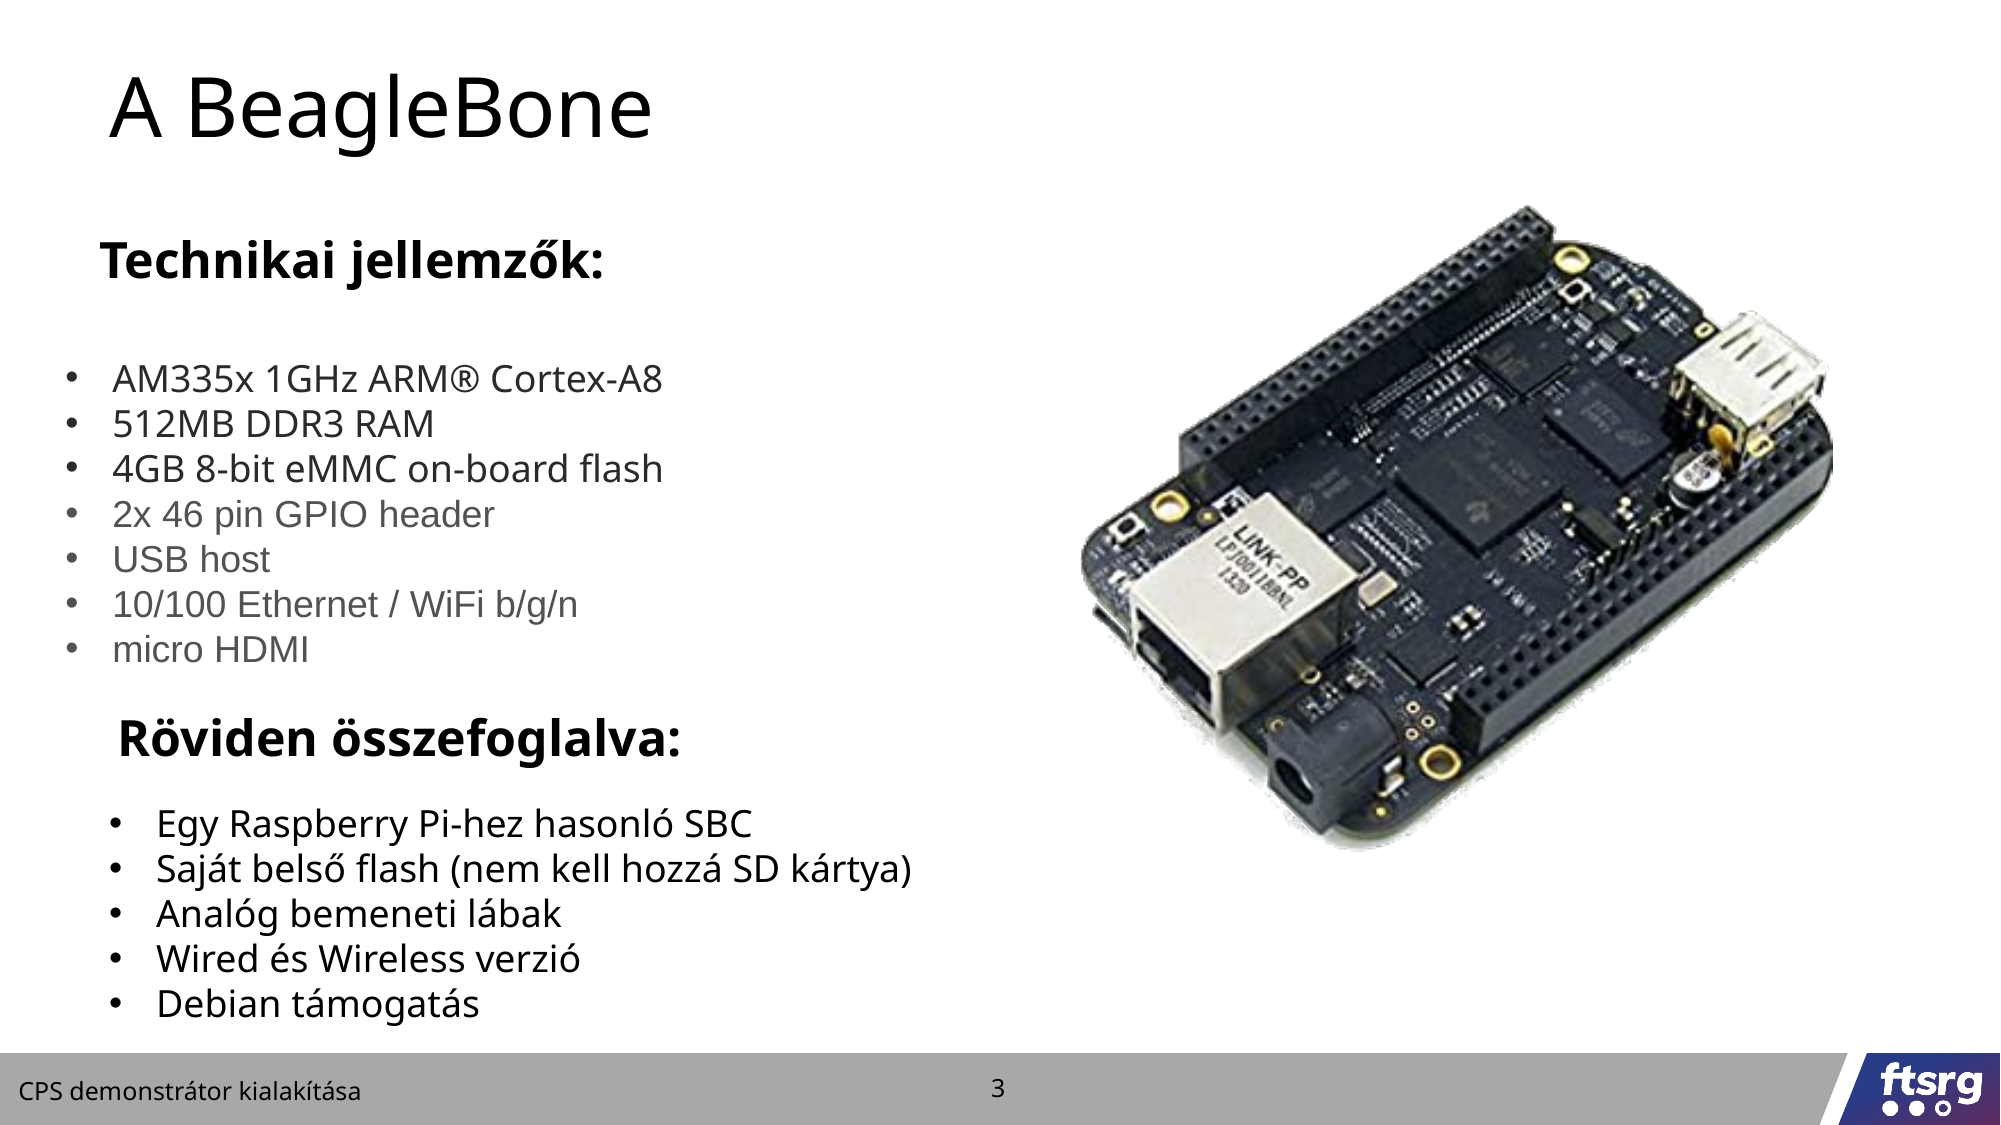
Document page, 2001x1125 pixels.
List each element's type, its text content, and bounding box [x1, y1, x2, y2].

footer CPS demonstrátor kialakítása [3, 1060, 679, 1121]
text_box Röviden összefoglalva: [103, 699, 697, 775]
slide_number 3 [773, 1057, 1224, 1121]
picture [1876, 1058, 1985, 1121]
text_box AM335x 1GHz ARM® Cortex-A8 512MB DDR3 RAM 4GB 8-bit eMMC on-board flash 2x 46 pin GPIO header USB host 10/100 Ethernet / WiFi b/g/n micro HDMI [50, 347, 680, 677]
title A BeagleBone [94, 51, 1903, 170]
text_box Egy Raspberry Pi-hez hasonló SBC Saját belső flash (nem kell hozzá SD kártya) Analóg bemeneti lábak Wired és Wireless verzió Debian támogatás [94, 792, 928, 1033]
text_box Technikai jellemzők: [84, 220, 620, 296]
picture [1080, 205, 1833, 854]
